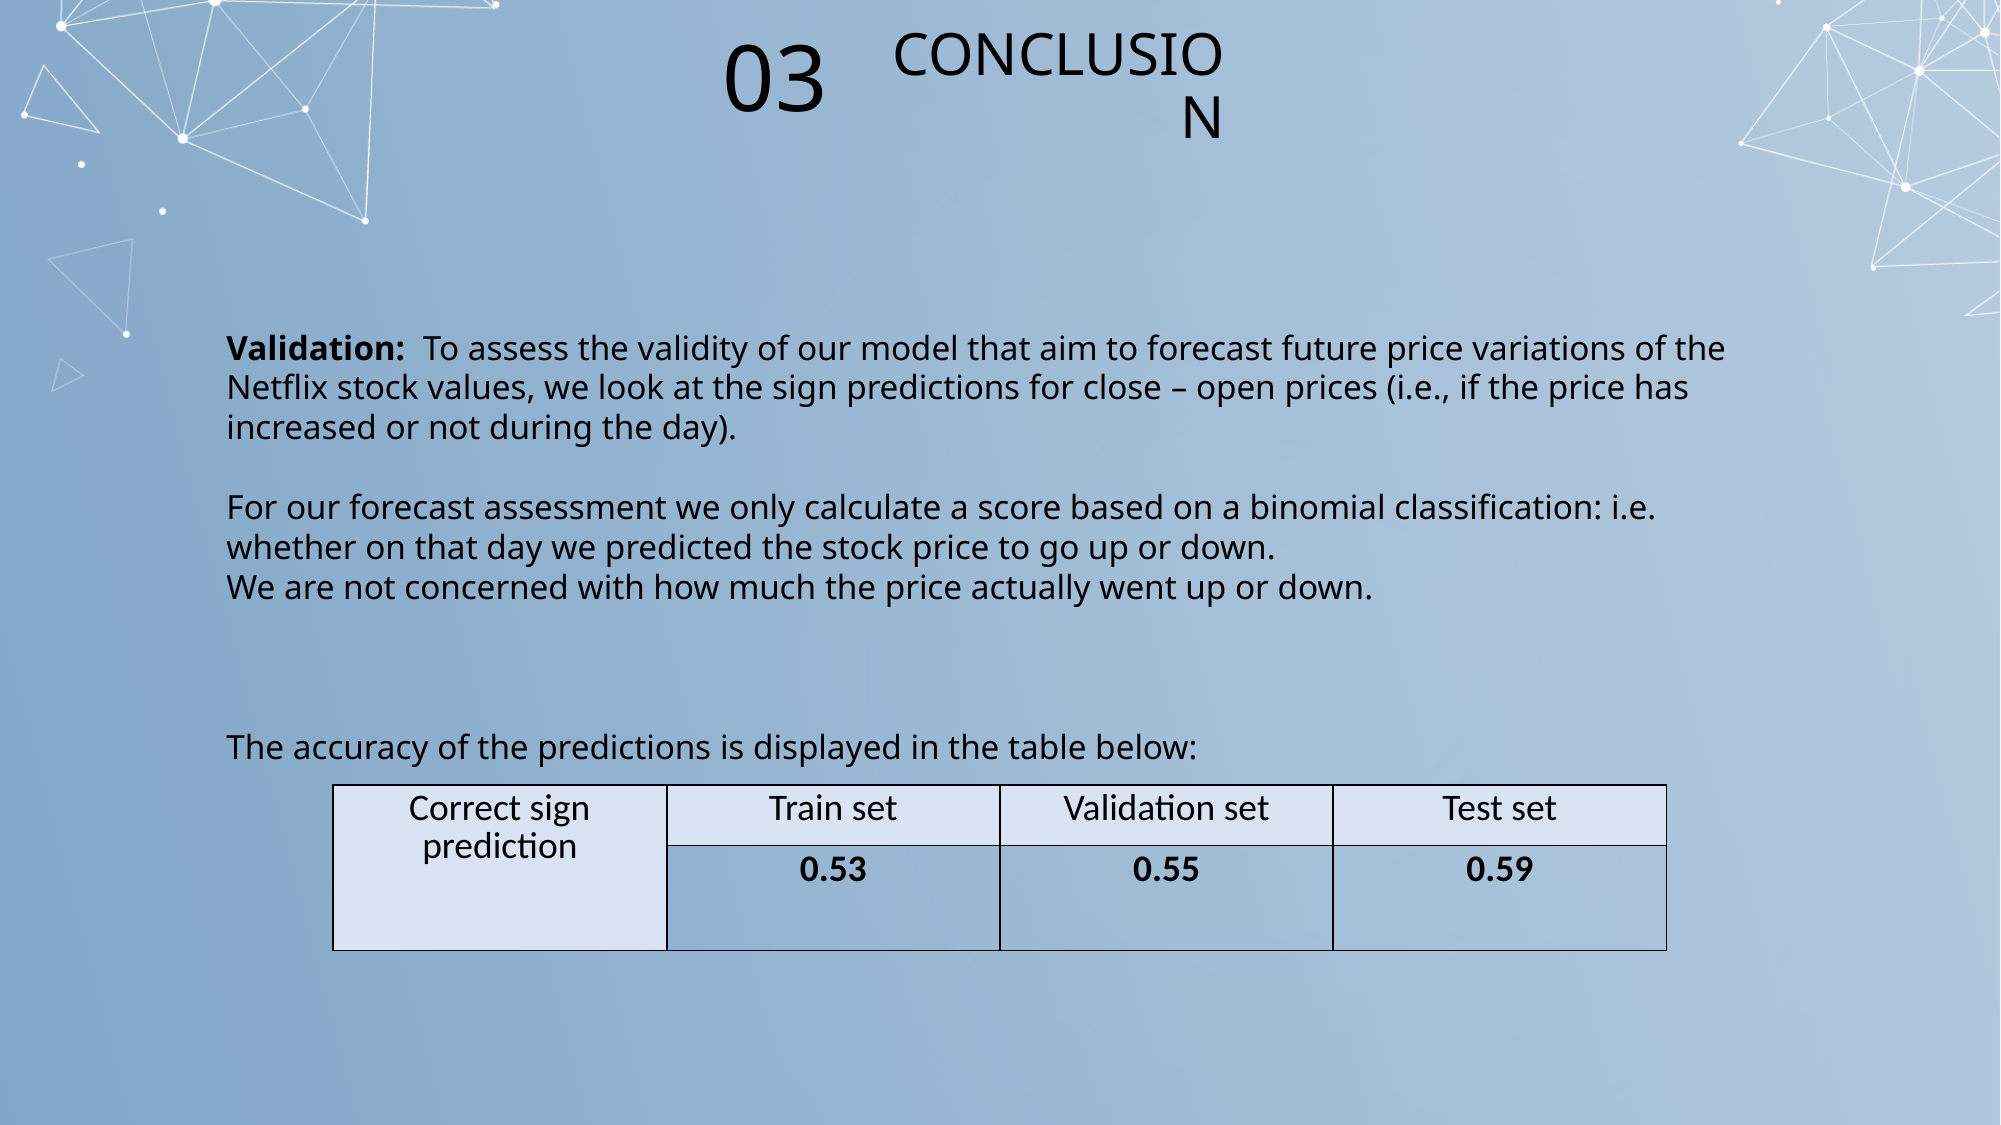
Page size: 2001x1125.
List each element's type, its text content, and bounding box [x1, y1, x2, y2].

text_box Validation: To assess the validity of our model that aim to forecast future price variations of the Netflix stock values, we look at the sign predictions for close – open prices (i.e., if the price has increased or not during the day). For our forecast assessment we only calculate a score based on a binomial classification: i.e. whether on that day we predicted the stock price to go up or down. We are not concerned with how much the price actually went up or down. The accuracy of the predictions is displayed in the table below: [211, 279, 1805, 1125]
table_cell 0.55 [1001, 846, 1332, 950]
title CONCLUSION [848, 22, 1245, 153]
table_cell 0.53 [668, 846, 999, 950]
table_header Validation set [1001, 786, 1332, 845]
table_cell 0.59 [1334, 846, 1666, 950]
title 03 [664, 0, 848, 164]
table_header Correct sign prediction [334, 786, 666, 950]
table_header Test set [1334, 786, 1666, 845]
table_header Train set [668, 786, 999, 845]
